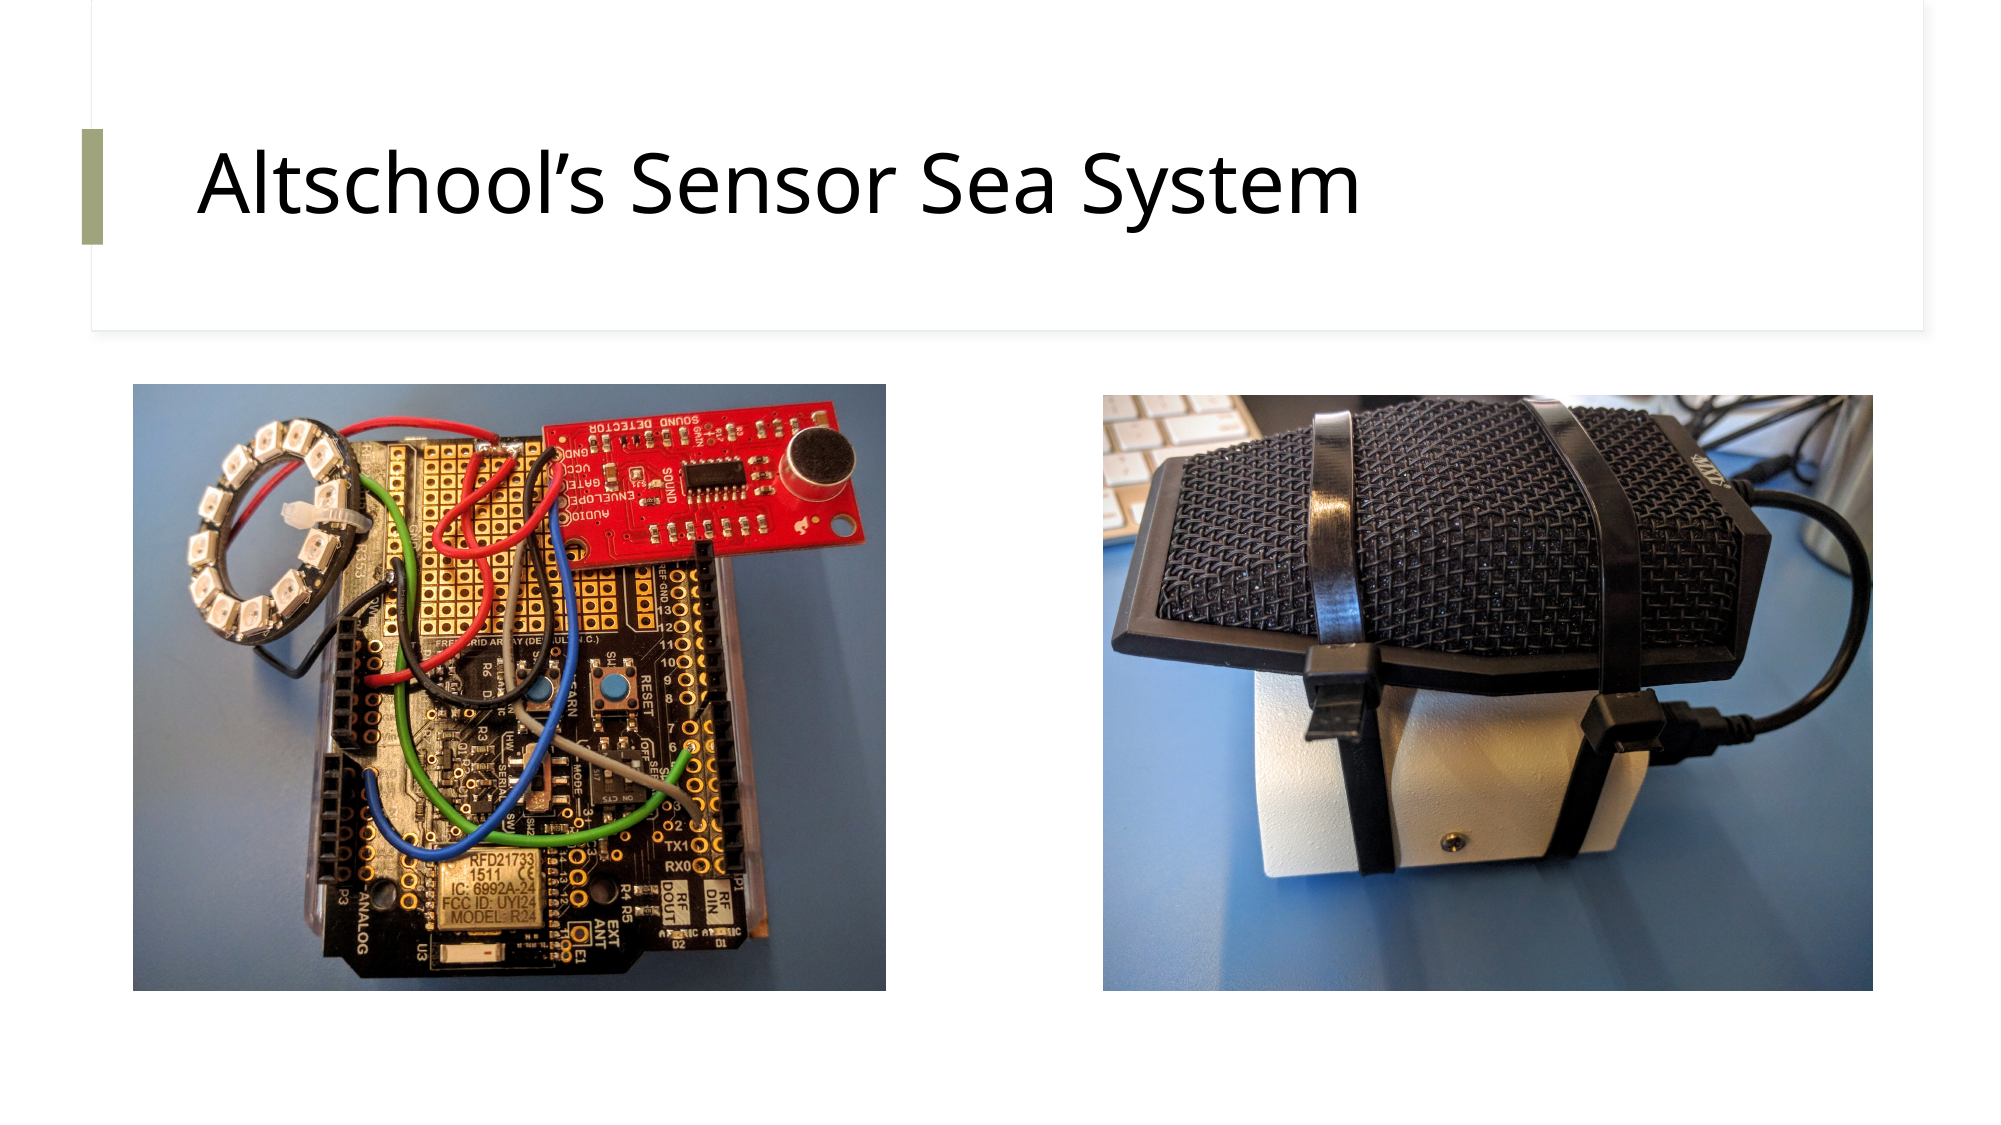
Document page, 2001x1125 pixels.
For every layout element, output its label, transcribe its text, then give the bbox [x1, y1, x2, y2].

picture [1103, 395, 1873, 991]
title Altschool’s Sensor Sea System [183, 90, 1851, 284]
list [133, 384, 886, 991]
